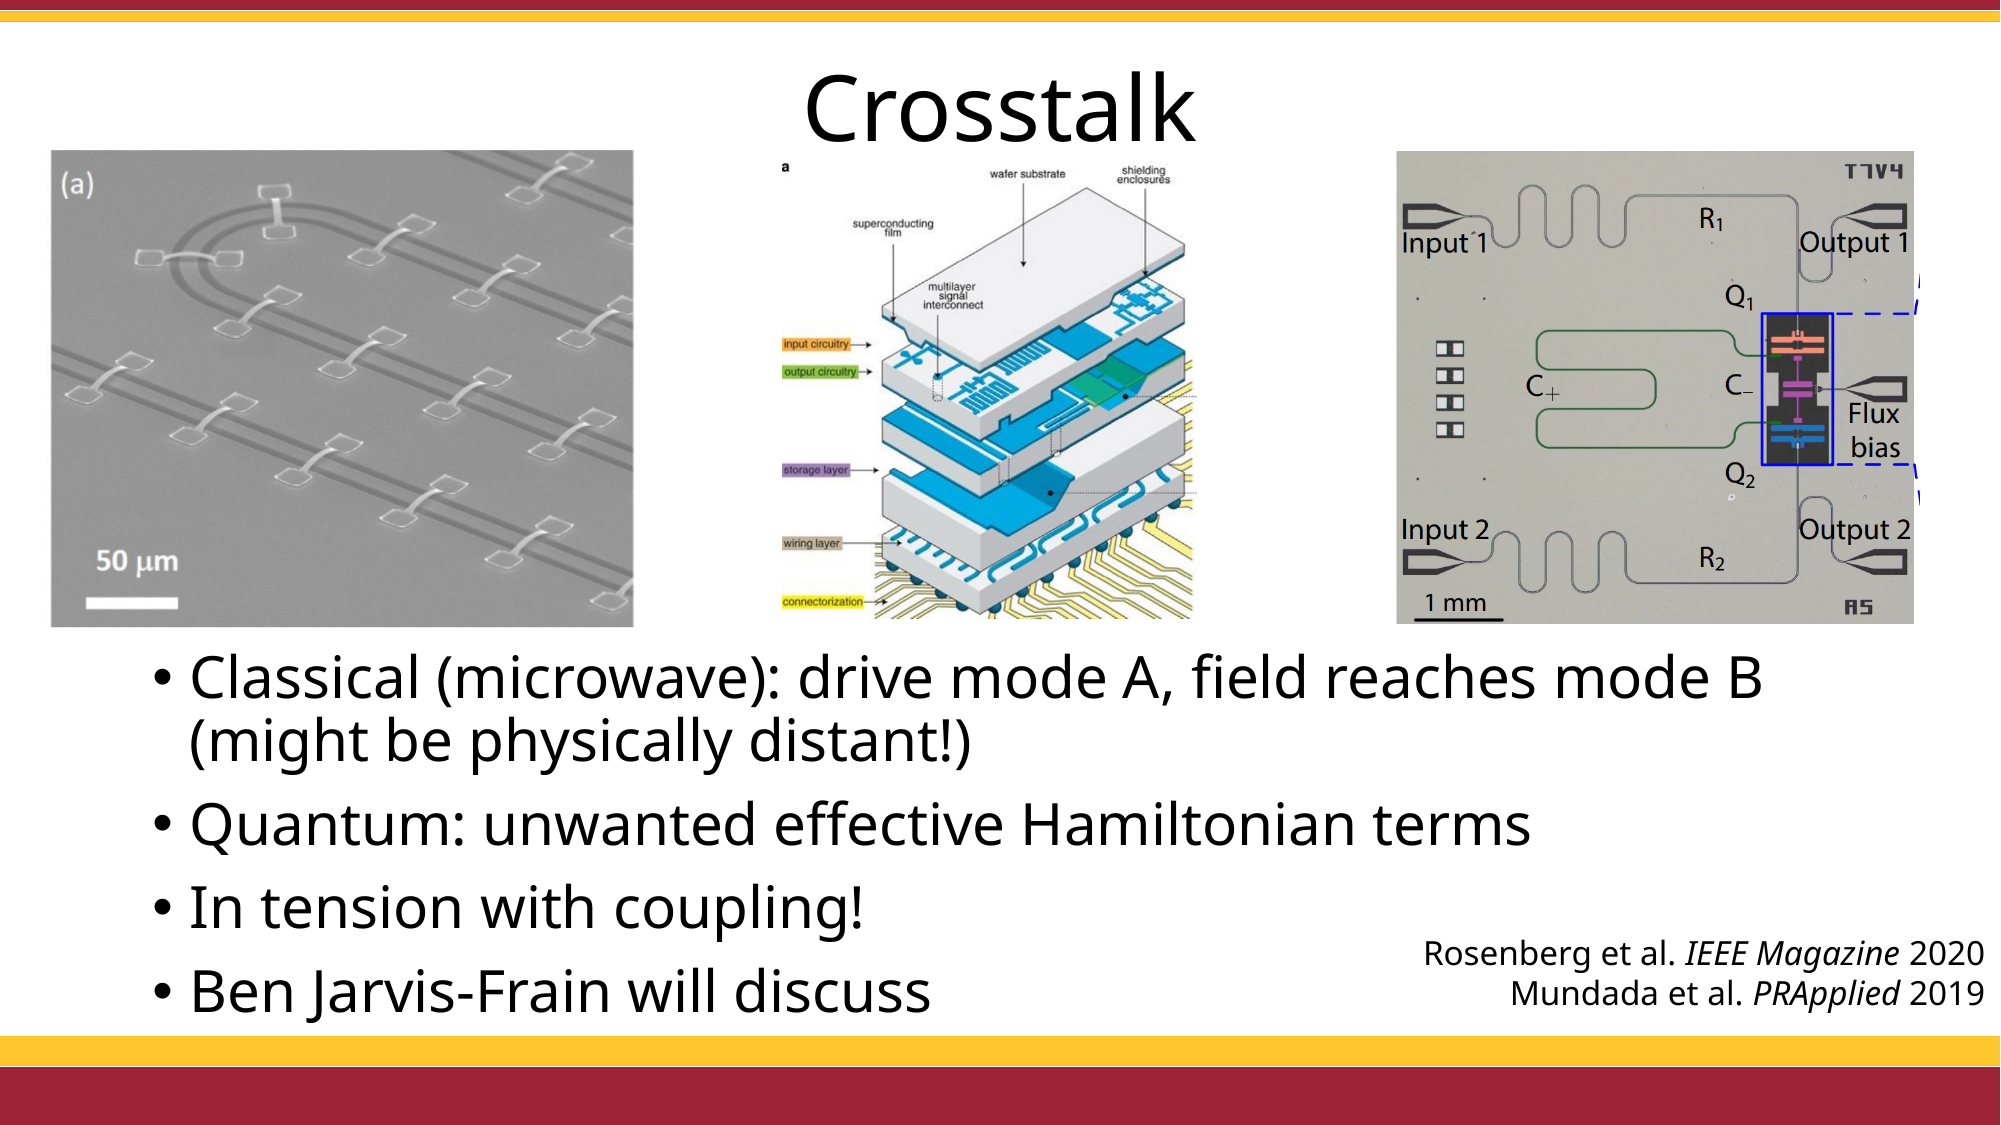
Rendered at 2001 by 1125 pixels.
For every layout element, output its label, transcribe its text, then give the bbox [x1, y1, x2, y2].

picture [0, 1035, 2000, 1125]
picture [0, 0, 2000, 23]
picture [1390, 143, 1920, 631]
picture [31, 137, 635, 648]
text_box Rosenberg et al. IEEE Magazine 2020 Mundada et al. PRApplied 2019 [657, 925, 2000, 1035]
list Classical (microwave): drive mode A, field reaches mode B (might be physically distant!) Quantum: unwanted effective Hamiltonian terms In tension with coupling! Ben Jarvis-Frain will discuss [137, 640, 1863, 1035]
title Crosstalk [137, 23, 1863, 221]
picture [770, 156, 1198, 629]
